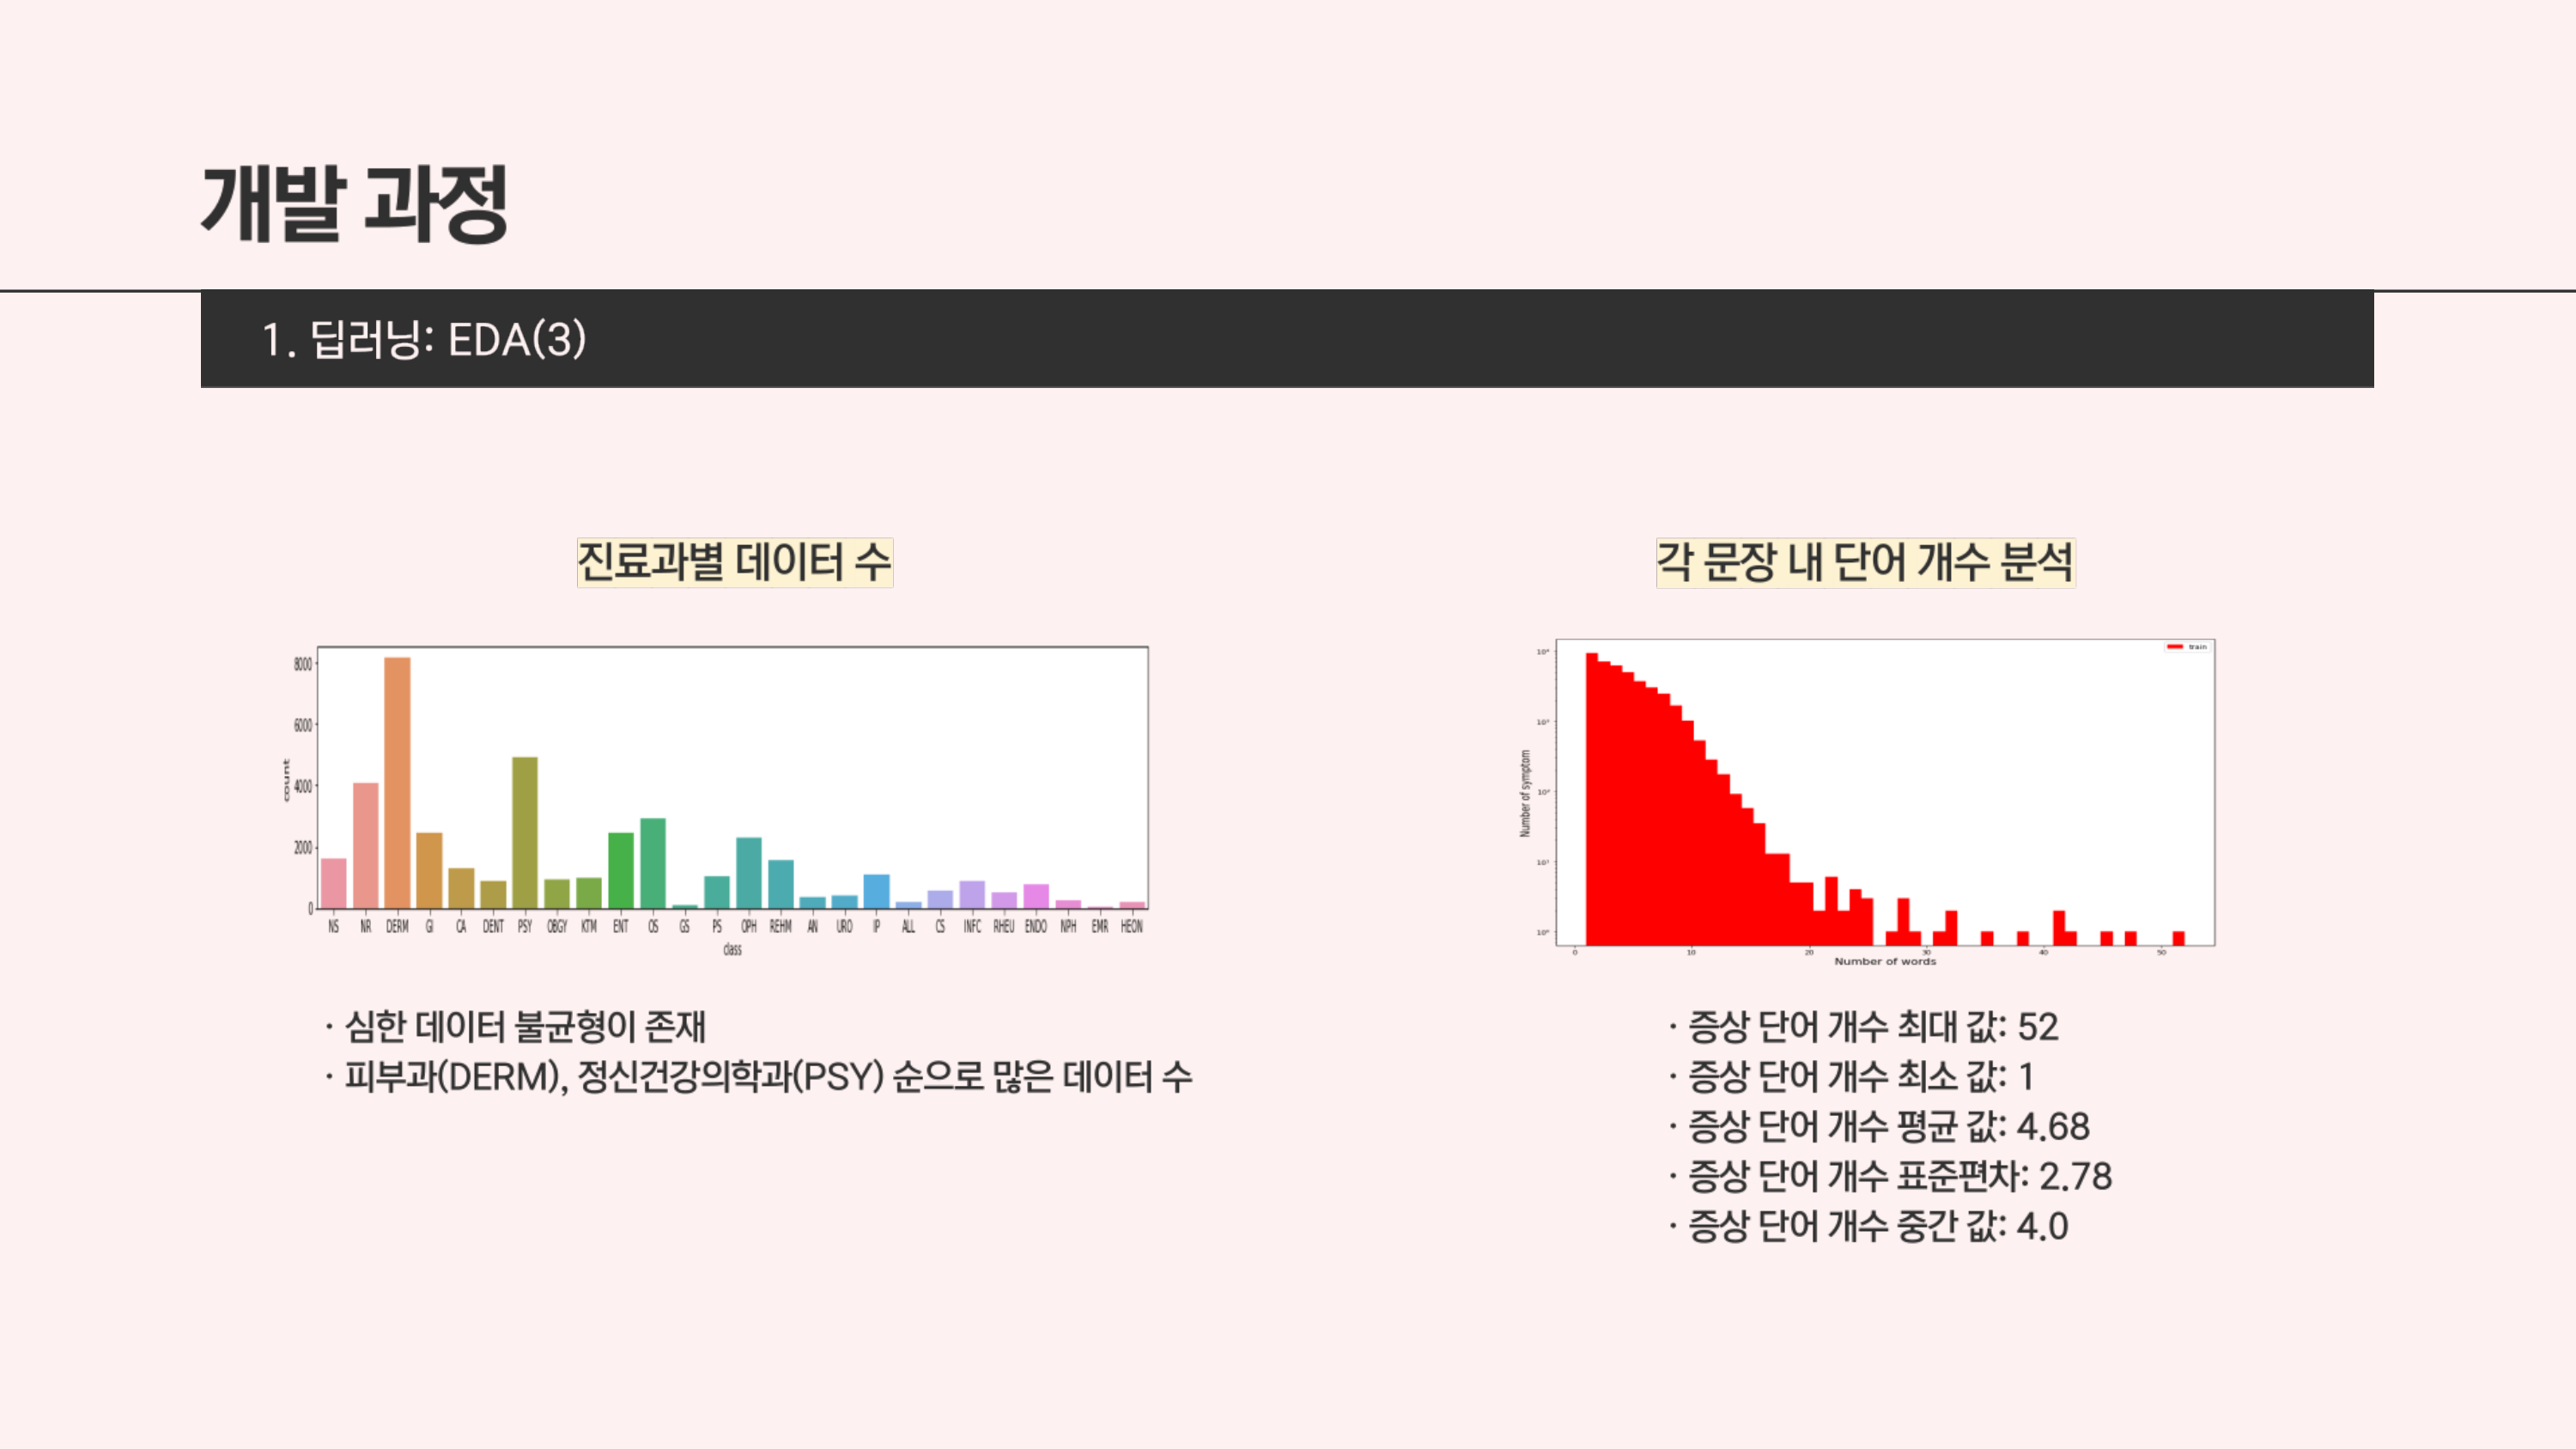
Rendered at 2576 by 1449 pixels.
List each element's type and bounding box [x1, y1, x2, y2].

picture [252, 304, 606, 381]
picture [571, 526, 911, 655]
text_box [201, 289, 2374, 388]
text_box [1515, 639, 2221, 970]
picture [186, 132, 550, 288]
picture [1650, 526, 2093, 603]
picture [308, 997, 1210, 1155]
picture [1651, 997, 2129, 1269]
text_box [2379, 289, 2576, 293]
text_box [278, 635, 1154, 970]
text_box [0, 289, 185, 293]
